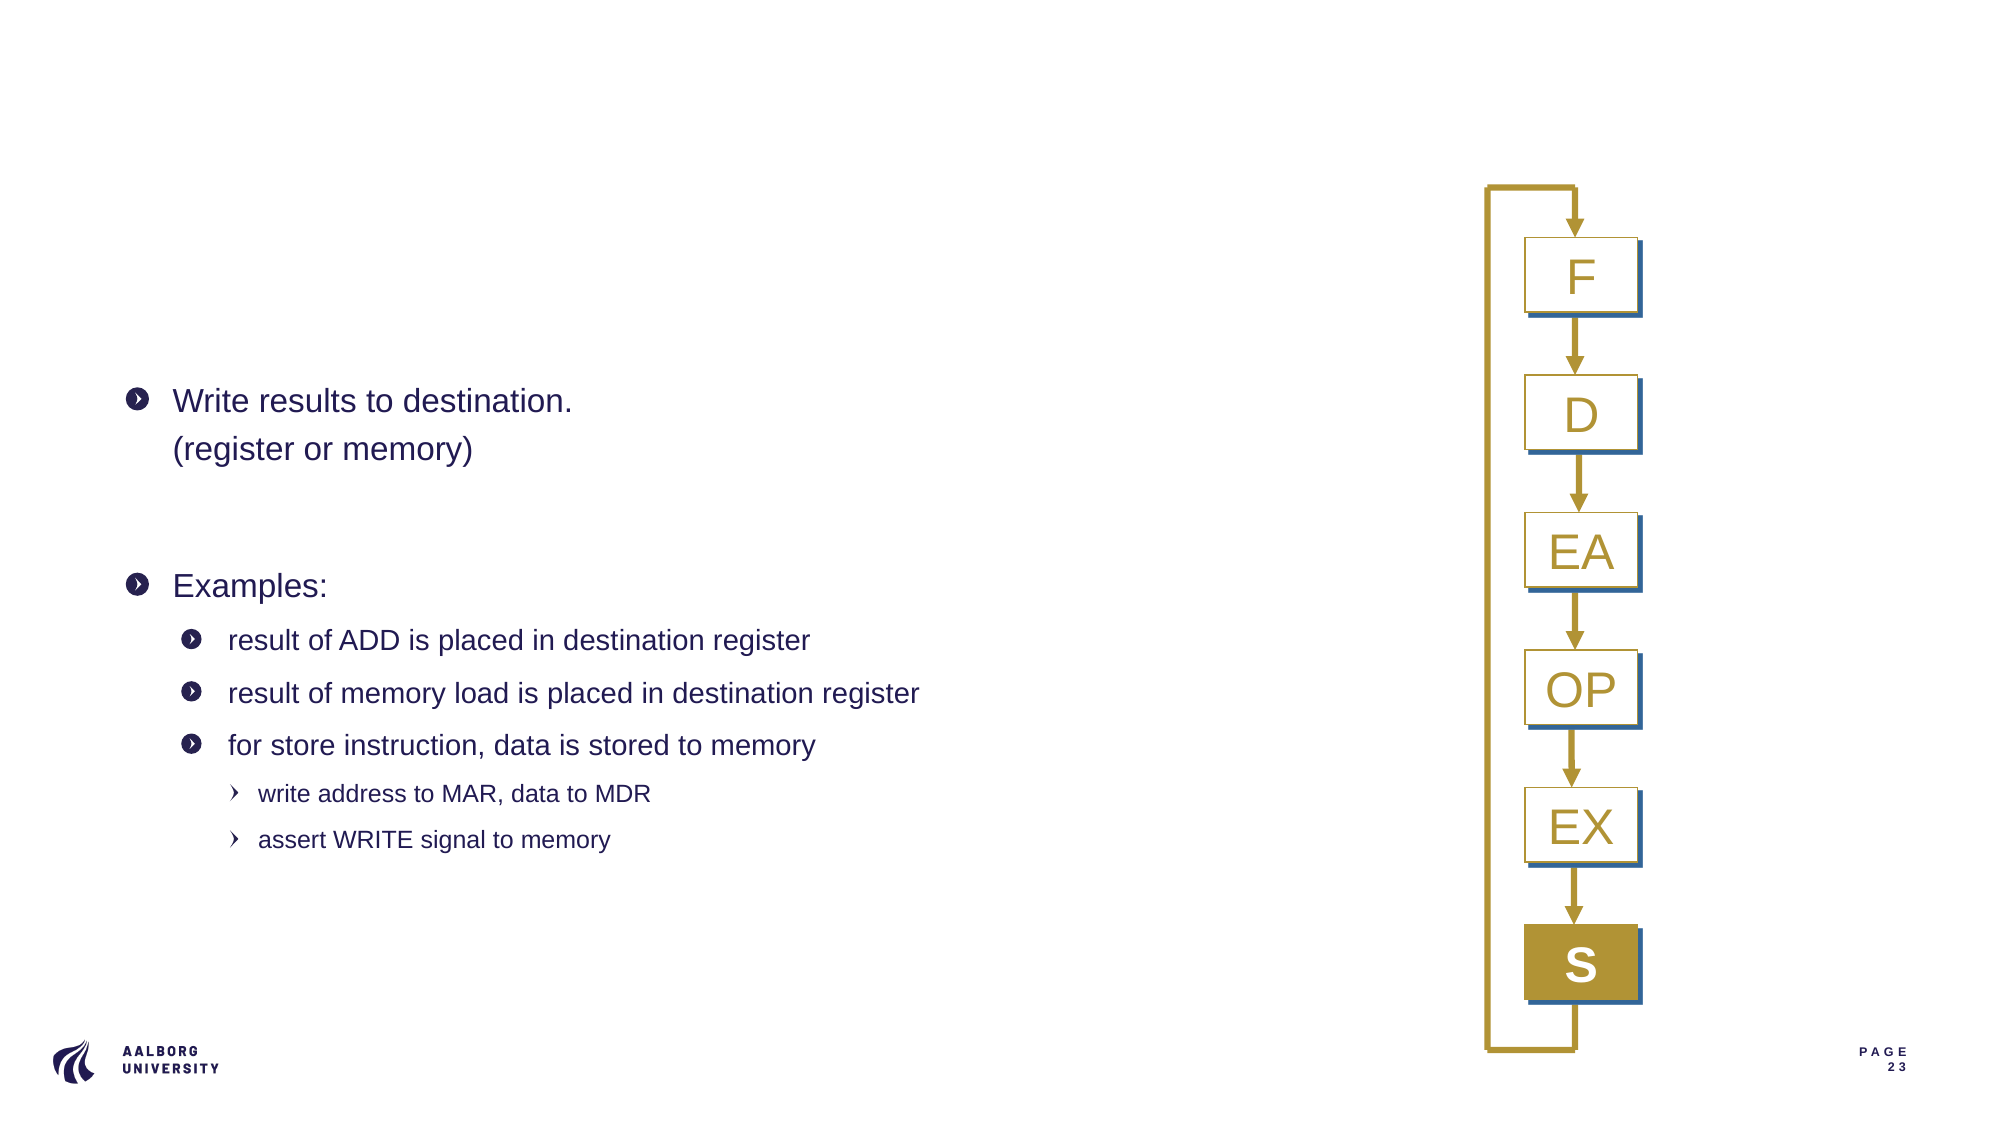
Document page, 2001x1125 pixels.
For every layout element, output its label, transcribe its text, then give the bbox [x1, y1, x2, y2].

text_box OP [1524, 649, 1638, 725]
list Write results to destination. (register or memory) Examples: result of ADD is placed in destination register result of memory load is placed in destination register for store instruction, data is stored to memory write address to MAR, data to MDR assert WRITE signal to memory [125, 363, 1159, 948]
text_box D [1524, 374, 1638, 450]
text_box [1567, 867, 1581, 924]
text_box [1572, 454, 1586, 512]
text_box F [1524, 237, 1638, 313]
text_box S [1524, 924, 1638, 1000]
text_box [1568, 187, 1582, 237]
text_box [1568, 317, 1582, 374]
text_box [1565, 729, 1578, 787]
text_box EA [1524, 512, 1638, 588]
picture [53, 1039, 219, 1084]
text_box EX [1524, 787, 1638, 863]
text_box [1568, 592, 1582, 649]
